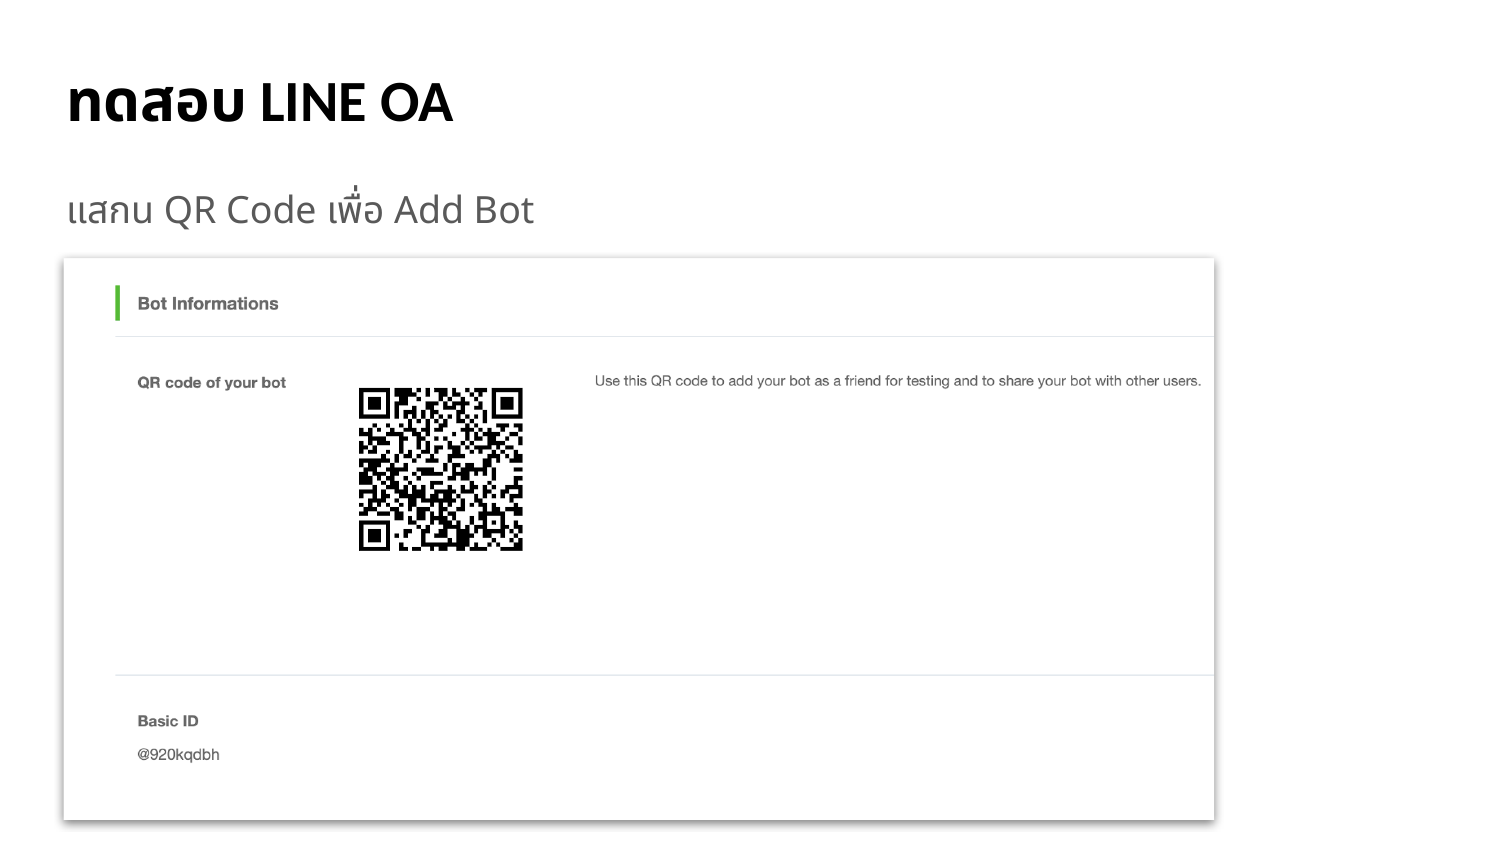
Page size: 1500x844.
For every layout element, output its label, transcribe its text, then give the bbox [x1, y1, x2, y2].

title ทดสอบ LINE OA [51, 48, 1449, 142]
picture [63, 258, 1215, 820]
list แสกน QR Code เพื่อ Add Bot [51, 164, 1346, 258]
